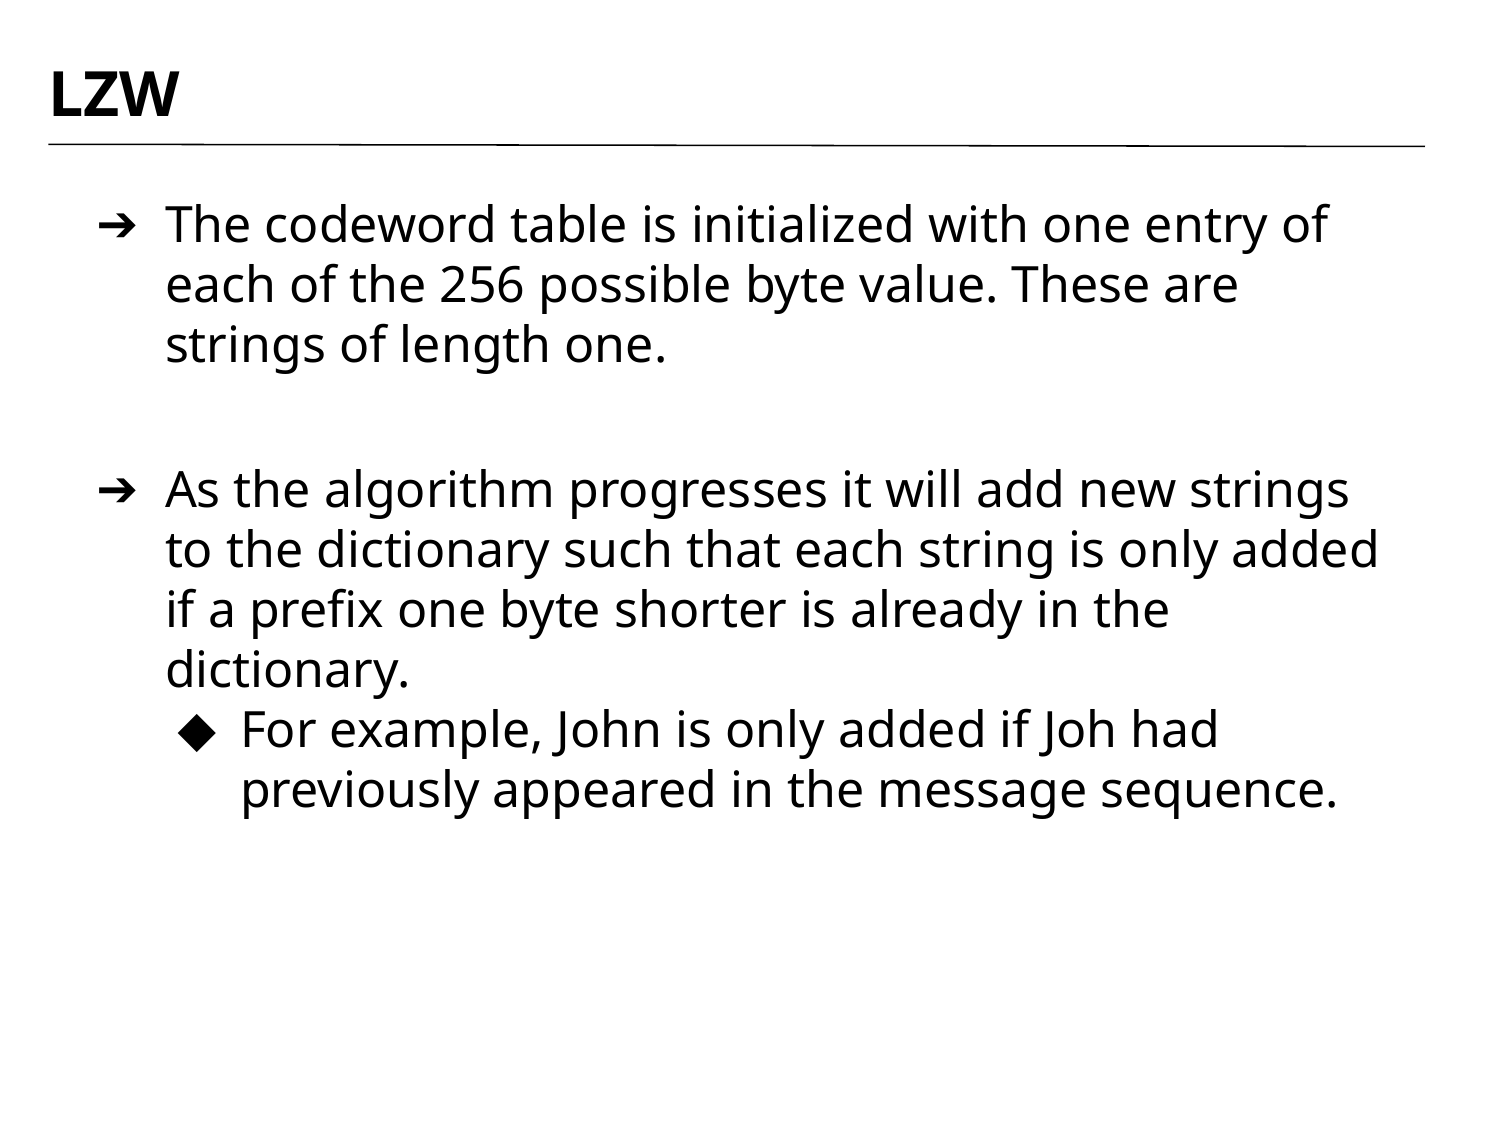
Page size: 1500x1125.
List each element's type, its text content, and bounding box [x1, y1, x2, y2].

list The codeword table is initialized with one entry of each of the 256 possible byte value. These are strings of length one. As the algorithm progresses it will add new strings to the dictionary such that each string is only added if a prefix one byte shorter is already in the dictionary. For example, John is only added if Joh had previously appeared in the message sequence. [75, 177, 1425, 1107]
title LZW [33, 32, 1384, 145]
